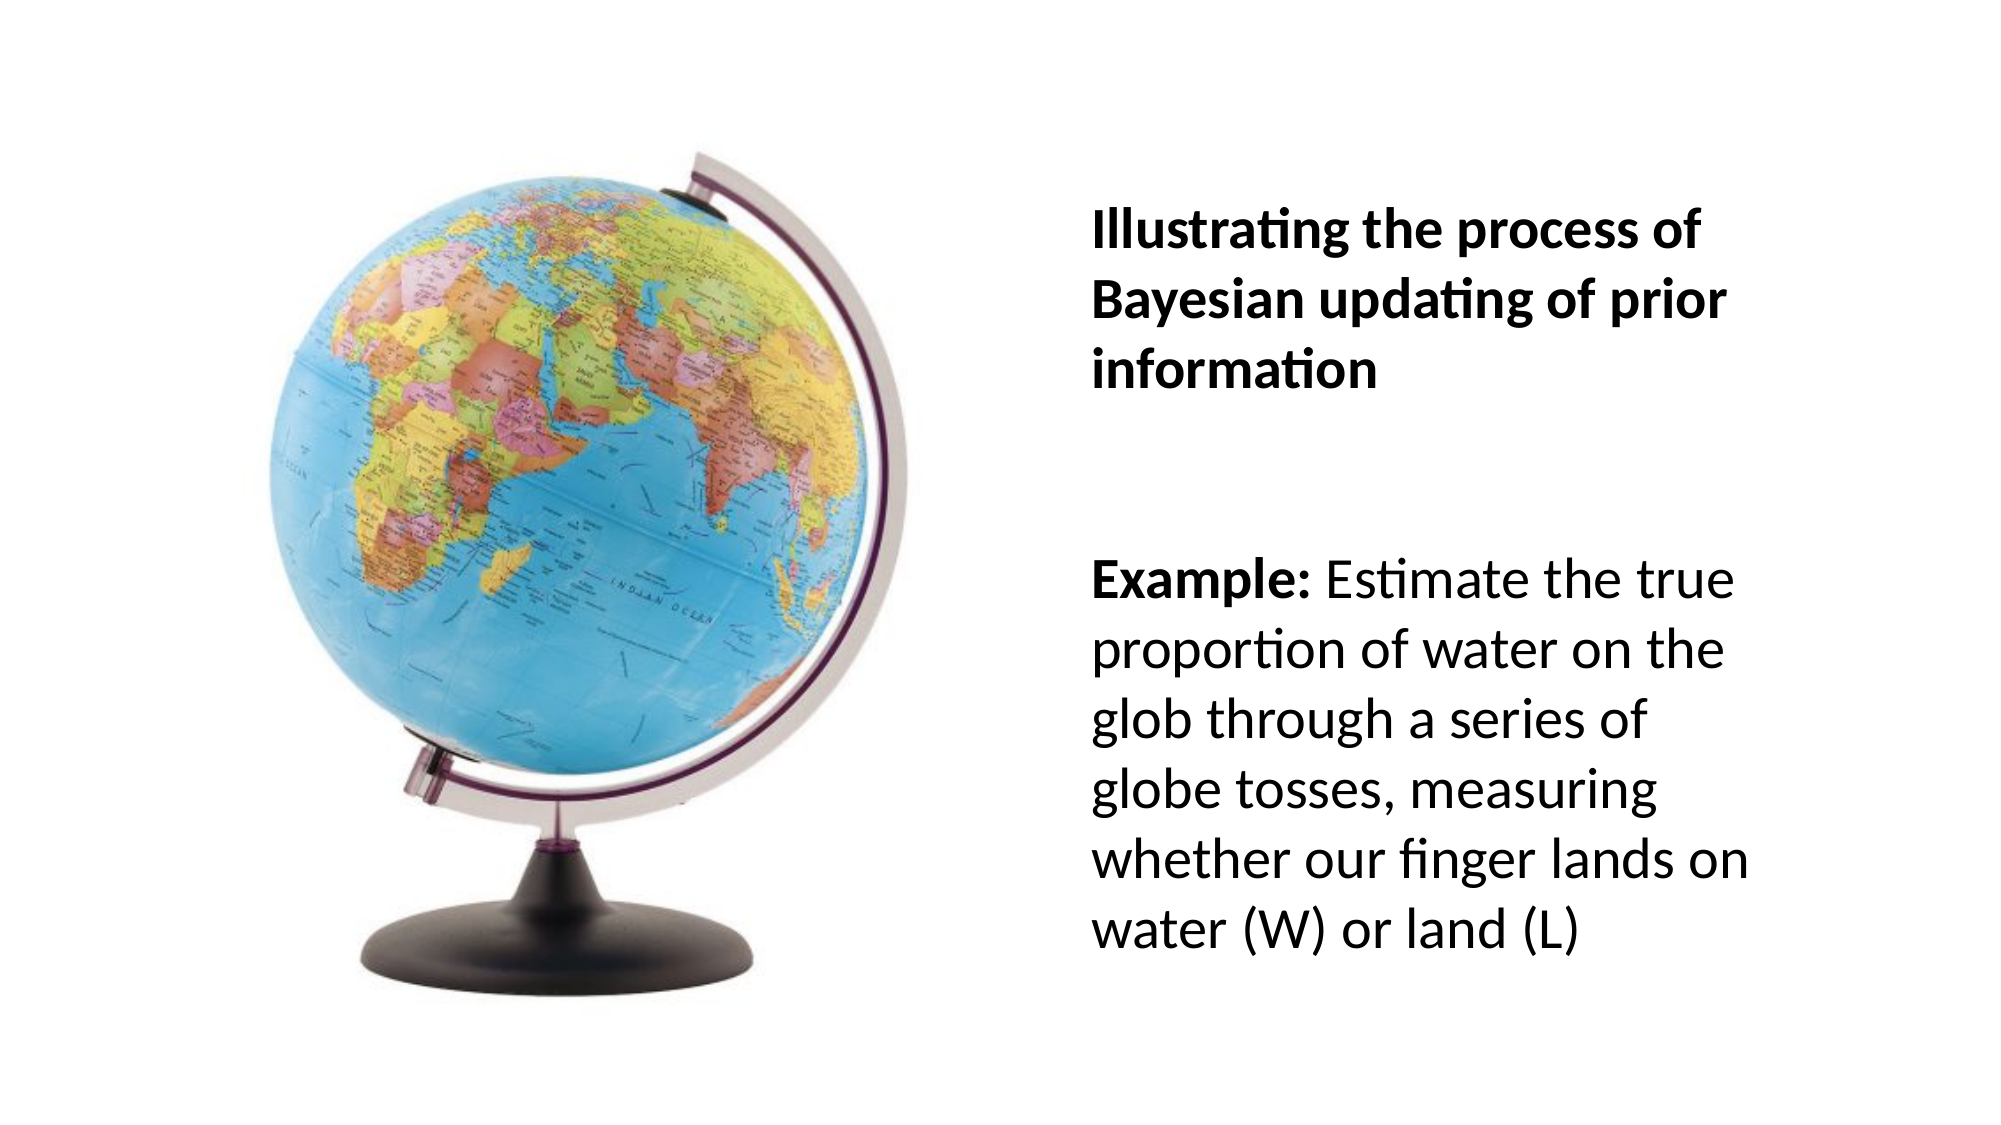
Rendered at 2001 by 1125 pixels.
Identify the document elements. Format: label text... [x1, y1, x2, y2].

picture [130, 129, 1031, 1030]
text_box Illustrating the process of Bayesian updating of prior information Example: Estimate the true proportion of water on the glob through a series of globe tosses, measuring whether our finger lands on water (W) or land (L) [1076, 182, 1800, 968]
